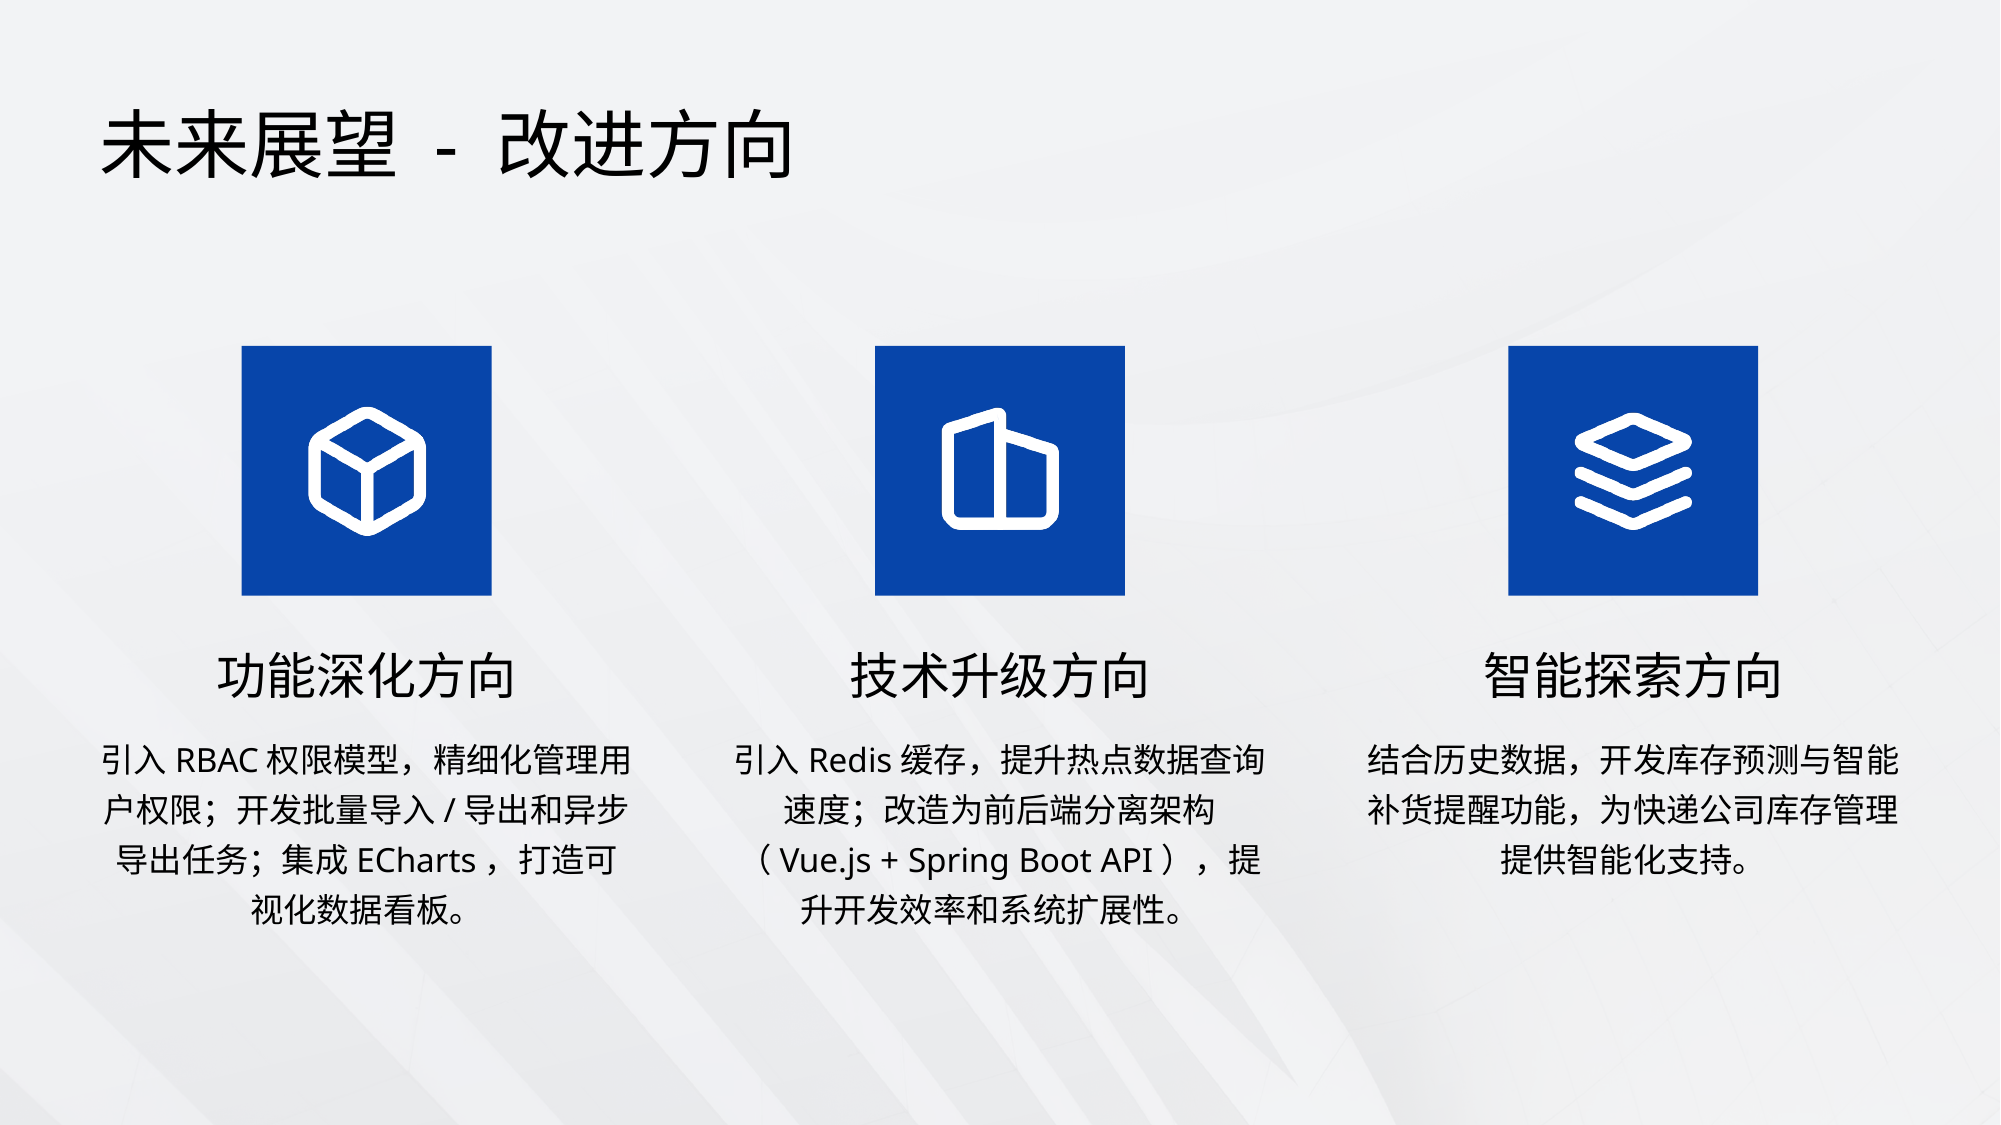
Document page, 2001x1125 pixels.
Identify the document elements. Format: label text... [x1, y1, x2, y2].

list [1508, 345, 1759, 596]
picture [932, 403, 1068, 538]
picture [299, 403, 434, 538]
list 技术升级方向 [733, 637, 1267, 705]
picture [1566, 403, 1701, 538]
list 引入RBAC权限模型，精细化管理用户权限；开发批量导入/导出和异步导出任务；集成ECharts，打造可视化数据看板。 [99, 729, 634, 930]
list 智能探索方向 [1366, 637, 1900, 705]
list [241, 345, 492, 596]
list 功能深化方向 [99, 637, 634, 705]
list 引入Redis缓存，提升热点数据查询速度；改造为前后端分离架构（Vue.js + Spring Boot API），提升开发效率和系统扩展性。 [733, 729, 1267, 930]
title 未来展望 - 改进方向 [99, 87, 1900, 188]
list 结合历史数据，开发库存预测与智能补货提醒功能，为快递公司库存管理提供智能化支持。 [1366, 729, 1900, 930]
list [875, 345, 1125, 596]
